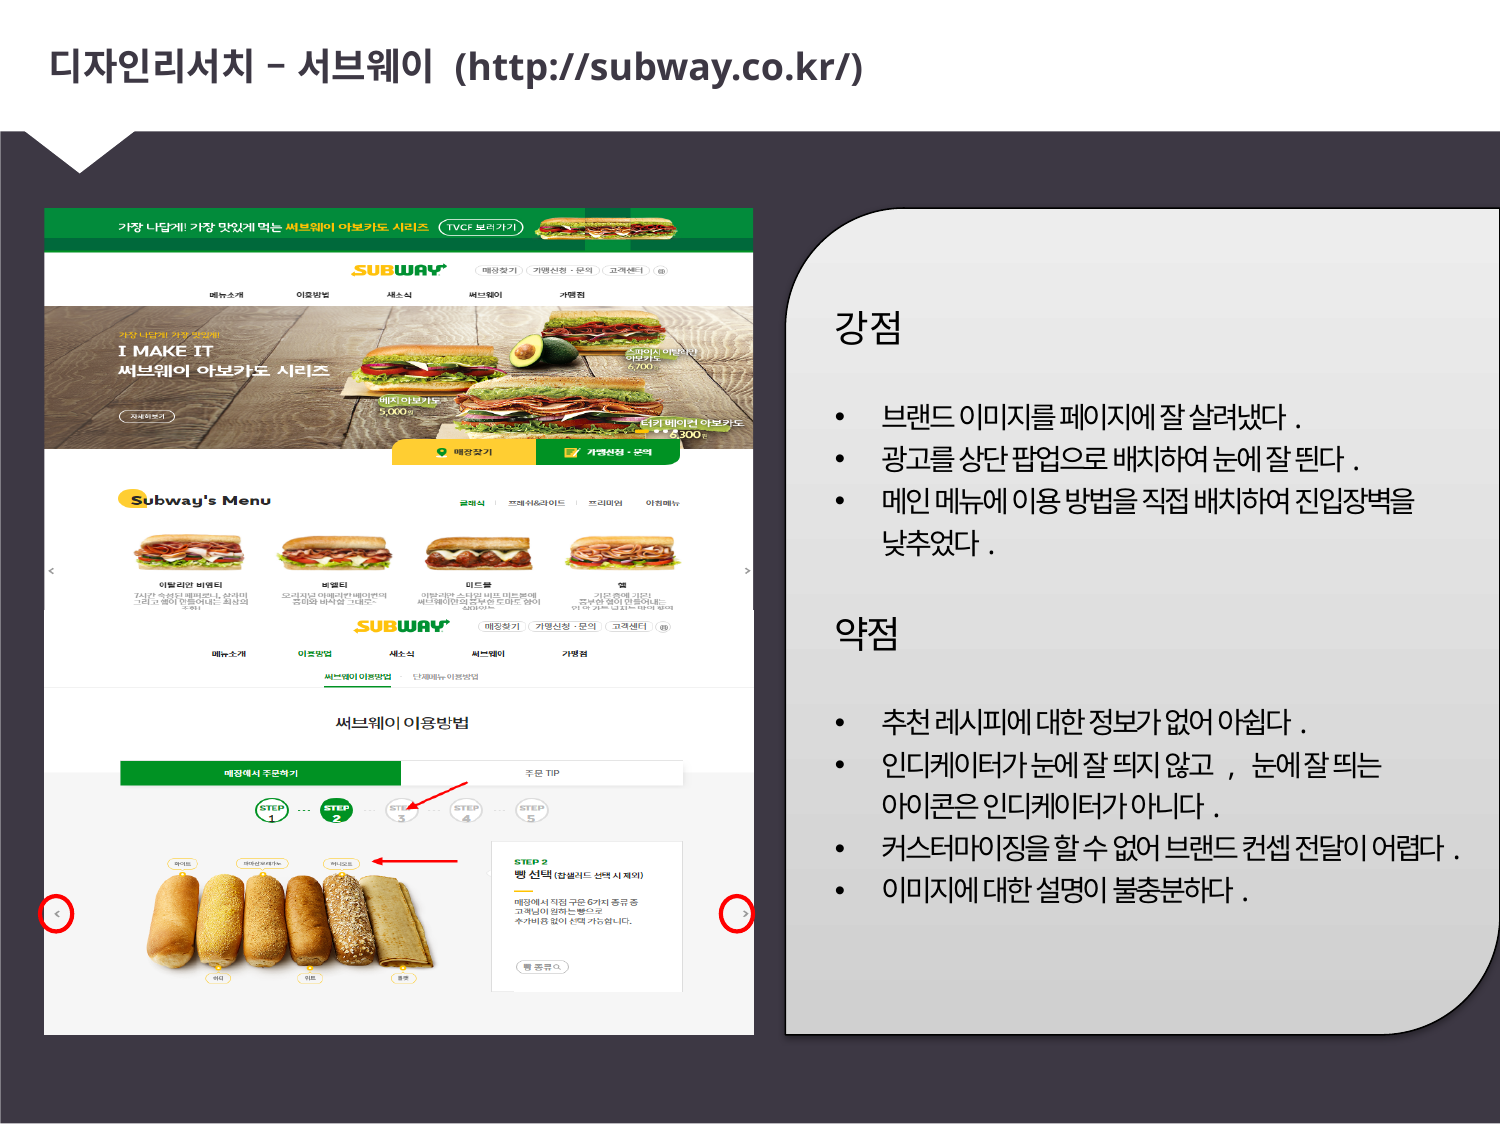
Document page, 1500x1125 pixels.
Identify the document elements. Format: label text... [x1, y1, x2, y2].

title 디자인리서치 – 서브웨이 (http://subway.co.kr/) [33, 19, 1483, 113]
text_box 강점 브랜드 이미지를 페이지에 잘 살려냈다. 광고를 상단 팝업으로 배치하여 눈에 잘 띈다. 메인 메뉴에 이용 방법을 직접 배치하여 진입장벽을 낮추었다. 약점 추천 레시피에 대한 정보가 없어 아쉽다. 인디케이터가 눈에 잘 띄지 않고 , 눈에 잘 띄는 아이콘은 인디케이터가 아니다. 커스터마이징을 할 수 없어 브랜드 컨셉 전달이 어렵다. 이미지에 대한 설명이 불충분하다. [784, 207, 1500, 1036]
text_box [44, 207, 754, 1036]
